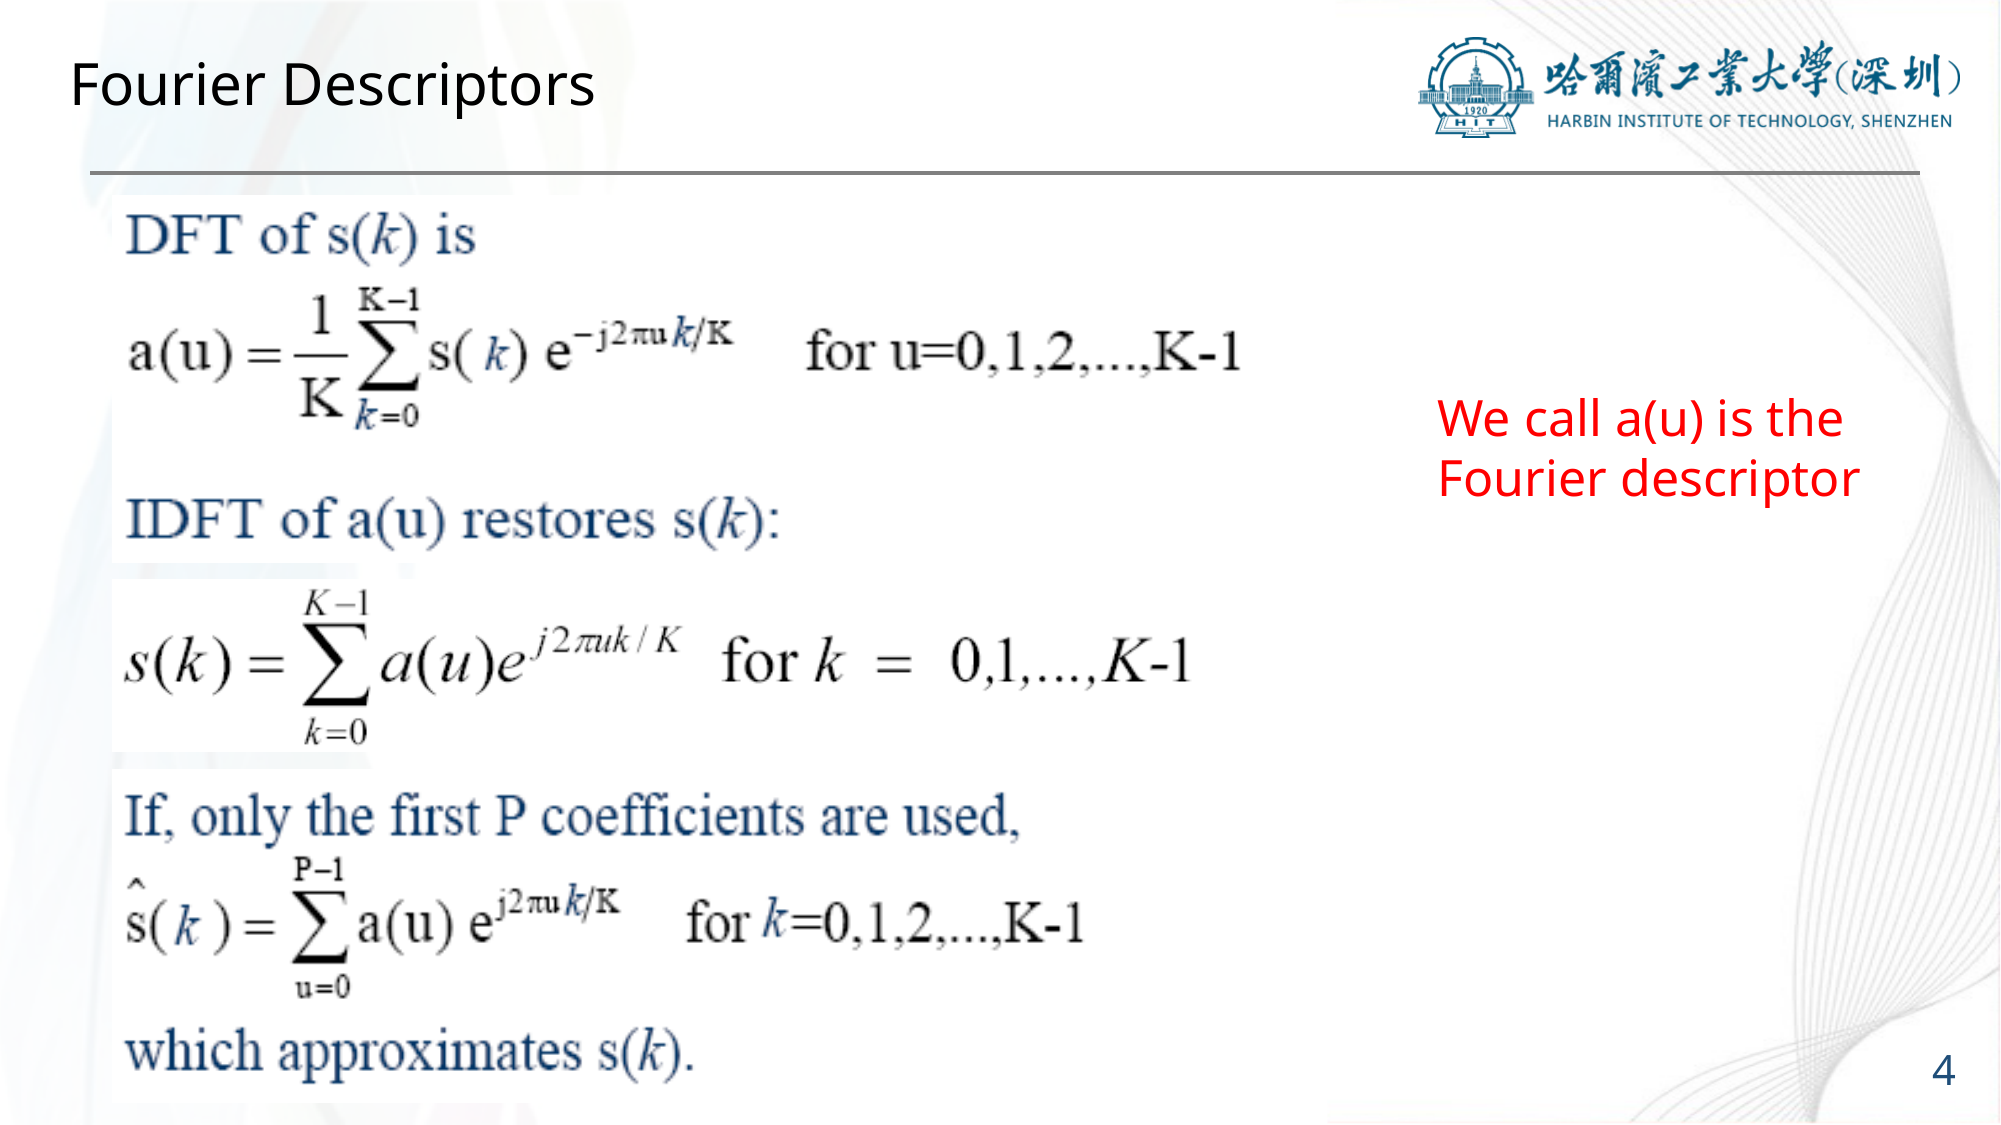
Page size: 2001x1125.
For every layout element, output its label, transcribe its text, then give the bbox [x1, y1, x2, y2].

picture [0, 0, 2001, 1125]
title Fourier Descriptors [54, 0, 1385, 174]
slide_number 4 [1521, 1042, 1972, 1103]
text_box We call a(u) is the Fourier descriptor [1422, 379, 1899, 569]
